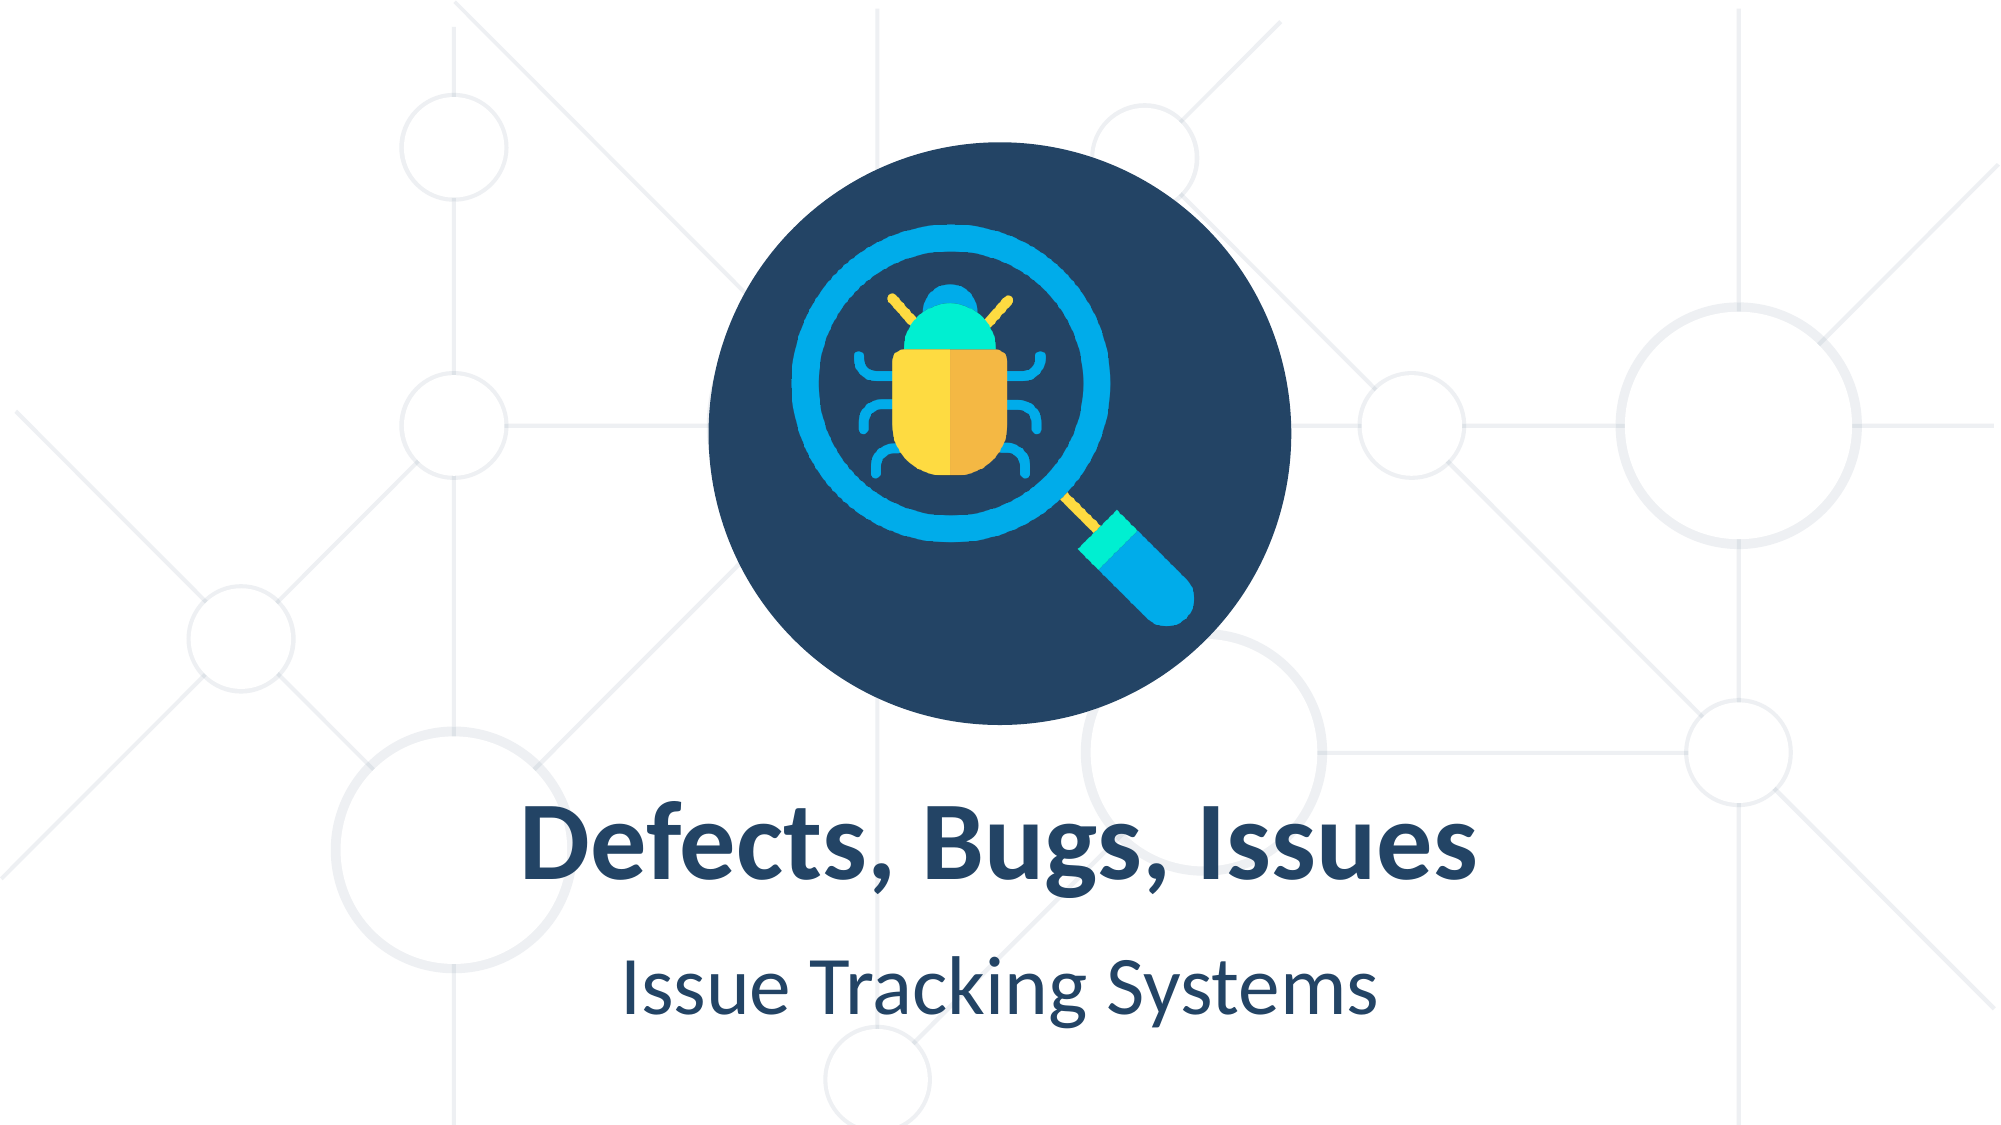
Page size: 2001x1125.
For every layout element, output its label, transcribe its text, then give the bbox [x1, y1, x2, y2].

picture [775, 207, 1210, 642]
subtitle Issue Tracking Systems [100, 916, 1900, 1043]
title Defects, Bugs, Issues [100, 771, 1900, 898]
